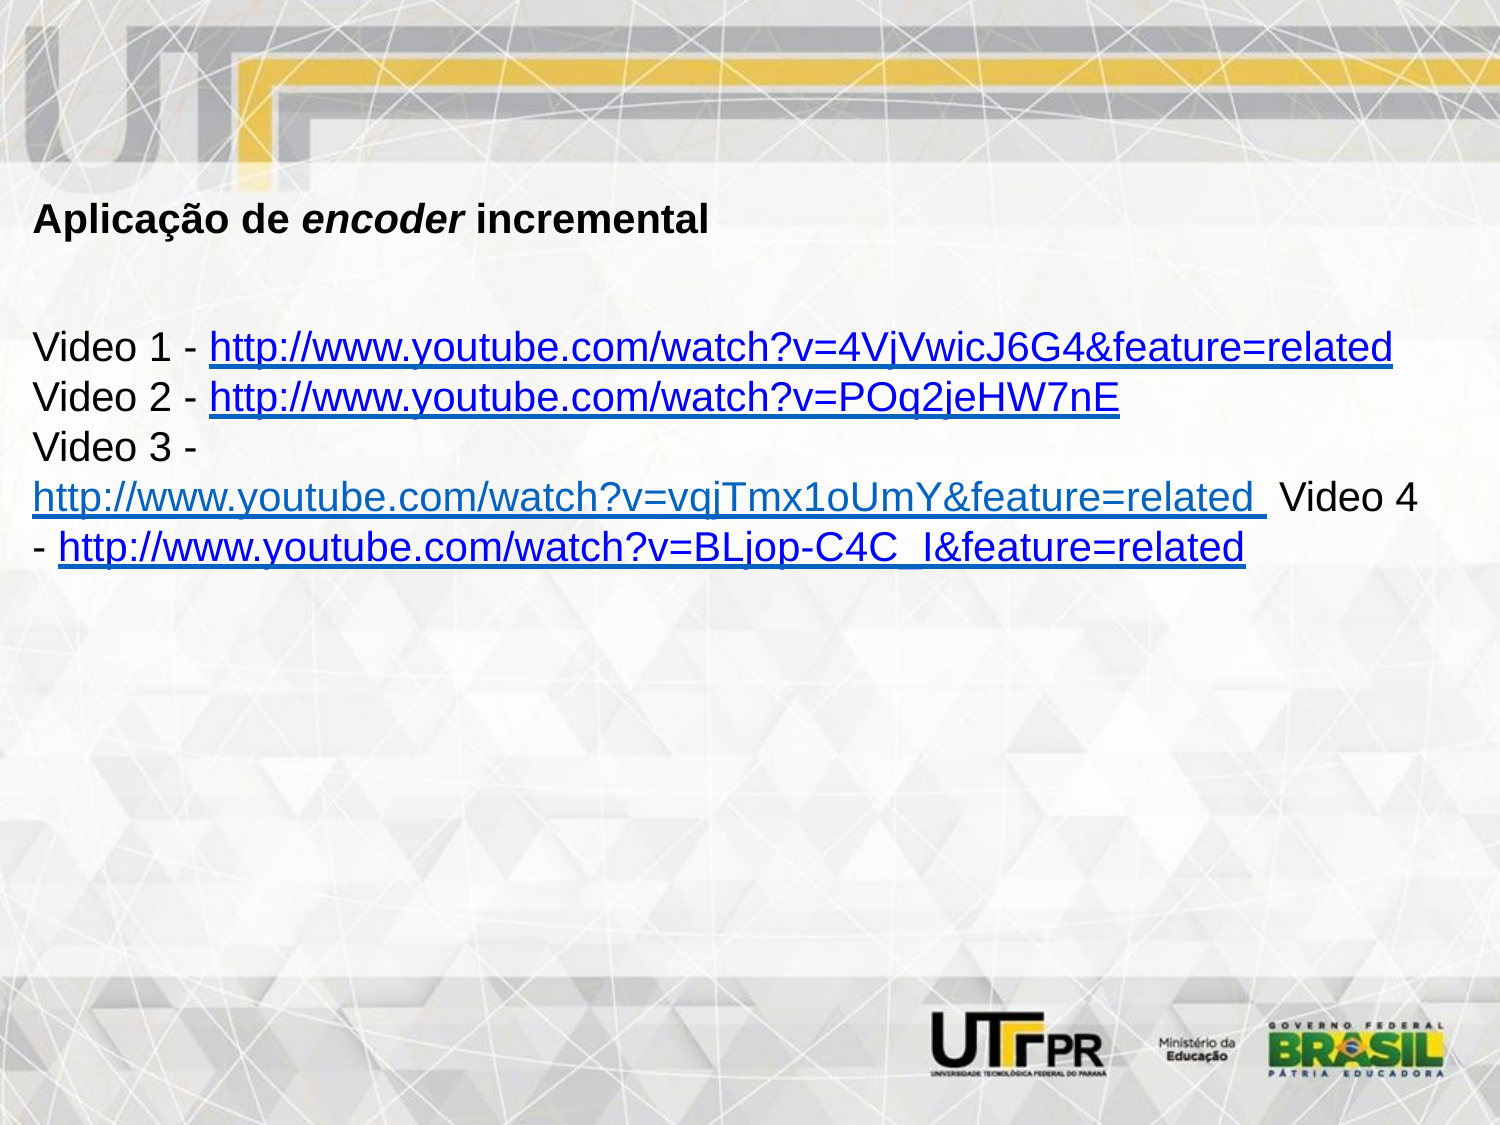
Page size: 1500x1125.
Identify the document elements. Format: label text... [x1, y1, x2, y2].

picture [0, 0, 1500, 1125]
text_box Aplicação de encoder incremental Video 1 - http://www.youtube.com/watch?v=4VjVwicJ6G4&feature=related Video 2 - http://www.youtube.com/watch?v=POq2jeHW7nE Video 3 - http://www.youtube.com/watch?v=vqjTmx1oUmY&feature=related Video 4 - http://www.youtube.com/watch?v=BLjop-C4C_I&feature=related [30, 189, 1437, 570]
